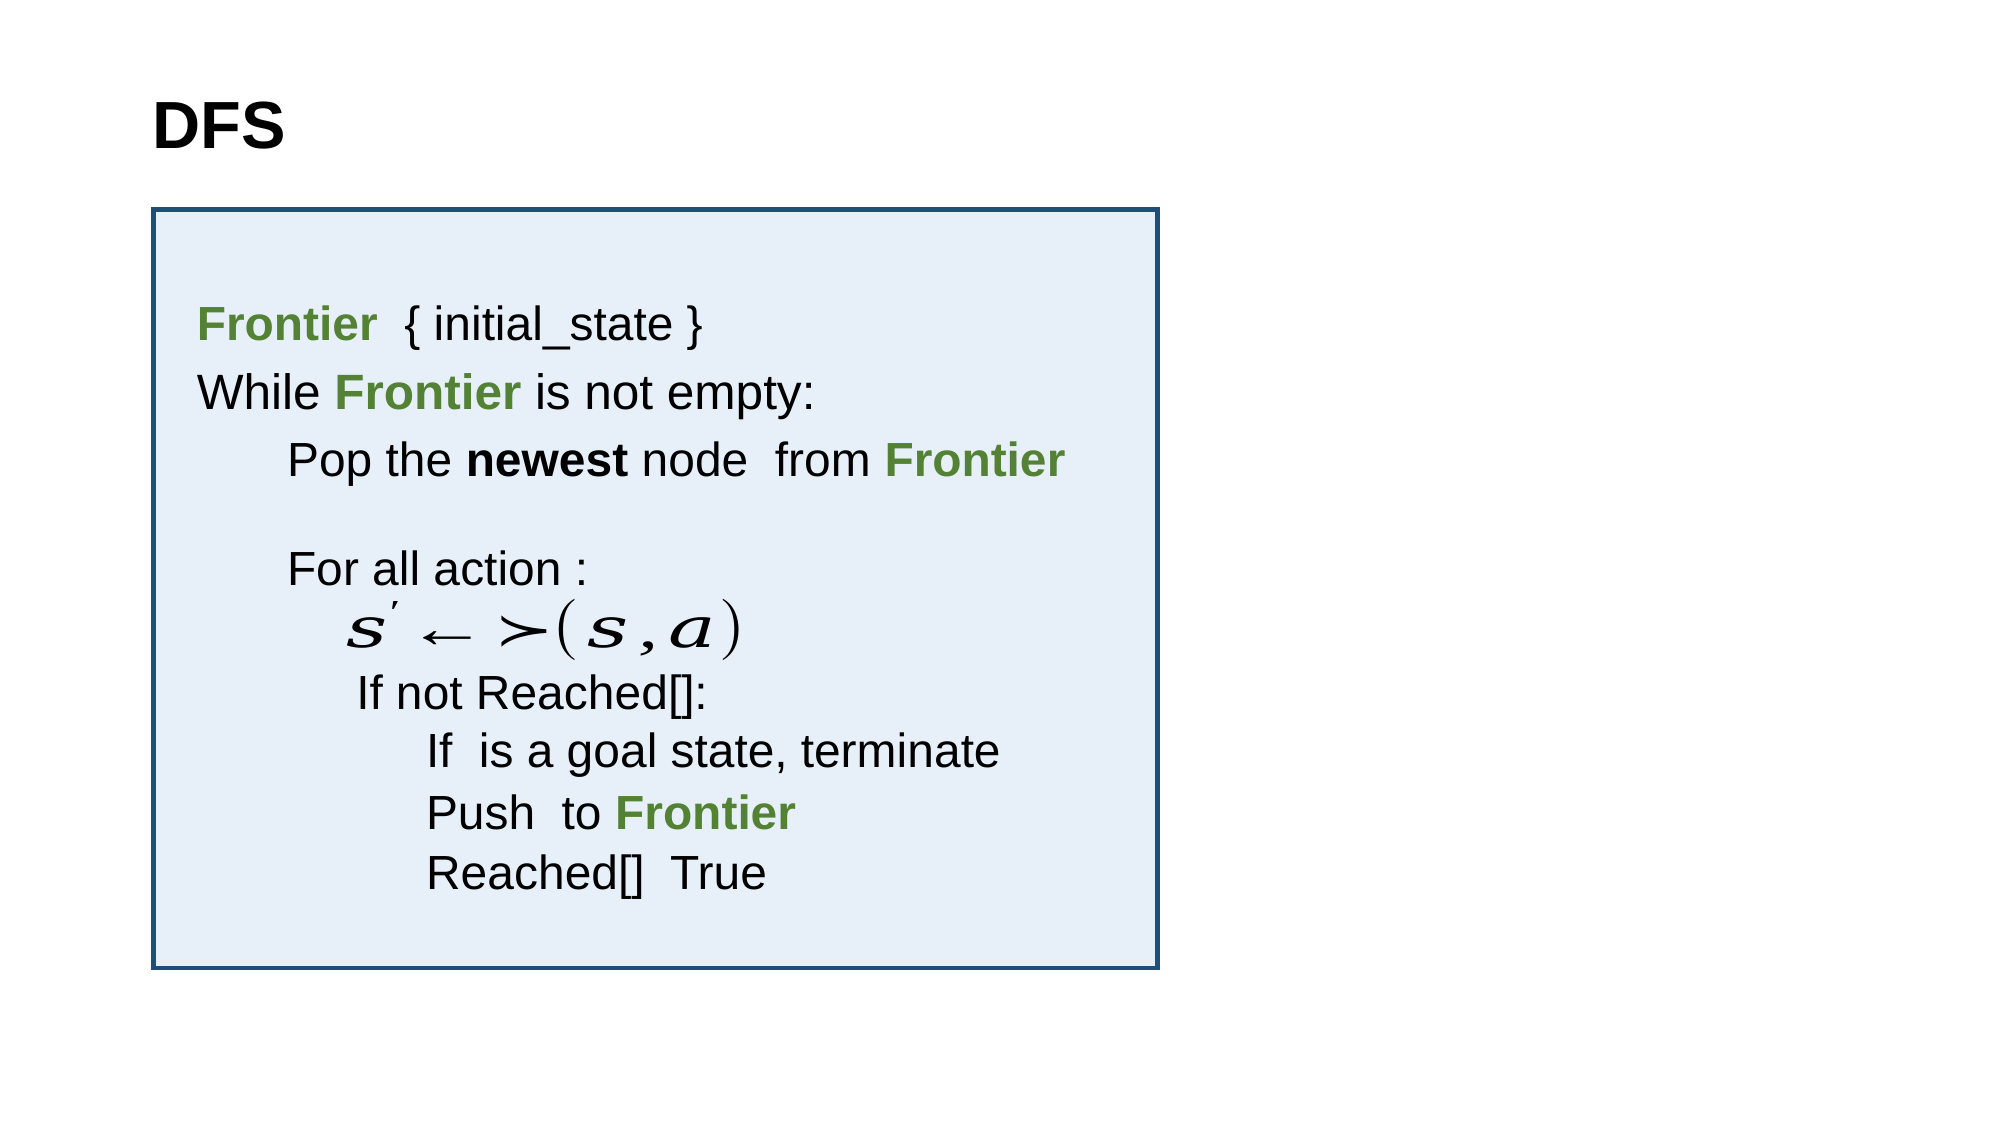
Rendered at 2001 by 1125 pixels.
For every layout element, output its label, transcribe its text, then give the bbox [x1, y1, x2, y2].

title DFS [137, 59, 1863, 194]
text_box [153, 209, 1158, 969]
